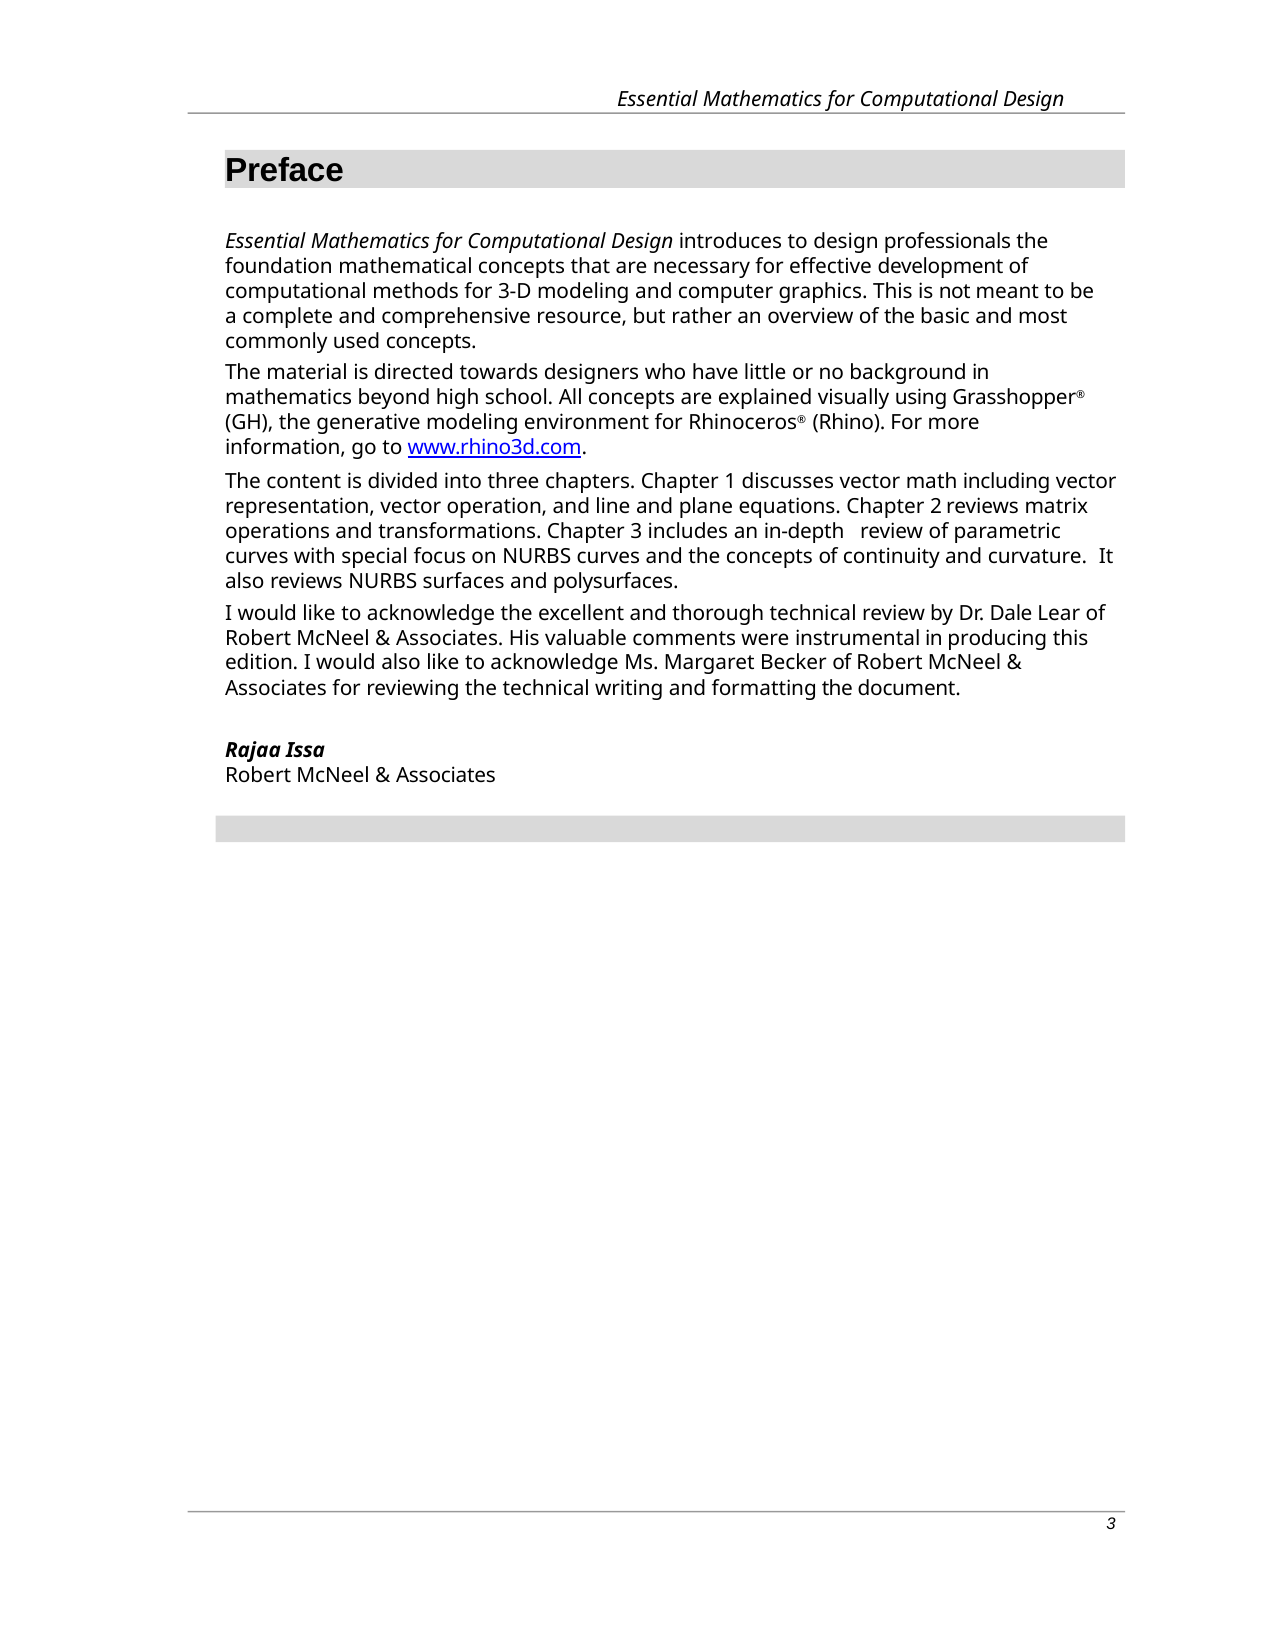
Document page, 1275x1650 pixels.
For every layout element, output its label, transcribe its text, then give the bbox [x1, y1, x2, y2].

slide_number 10 [1100, 1512, 1134, 1650]
text_box Essential Mathematics for Computational Design [615, 83, 1126, 111]
text_box Preface [224, 149, 1125, 188]
text_box Essential Mathematics for Computational Design introduces to design professionals the foundation mathematical concepts that are necessary for effective development of computational methods for 3-D modeling and computer graphics. This is not meant to be a complete and comprehensive resource, but rather an overview of the basic and most commonly used concepts. The material is directed towards designers who have little or no background in mathematics beyond high school. All concepts are explained visually using Grasshopper® (GH), the generative modeling environment for Rhinoceros® (Rhino). For more information, go to www.rhino3d.com. The content is divided into three chapters. Chapter 1 discusses vector math including vector representation, vector operation, and line and plane equations. Chapter 2 reviews matrix operations and transformations. Chapter 3 includes an in-depth review of parametric curves with special focus on NURBS curves and the concepts of continuity and curvature. It also reviews NURBS surfaces and polysurfaces. I would like to acknowledge the excellent and thorough technical review by Dr. Dale Lear of Robert McNeel & Associates. His valuable comments were instrumental in producing this edition. I would also like to acknowledge Ms. Margaret Becker of Robert McNeel & Associates for reviewing the technical writing and formatting the document. Rajaa Issa Robert McNeel & Associates [216, 225, 1130, 787]
text_box [215, 815, 1126, 843]
